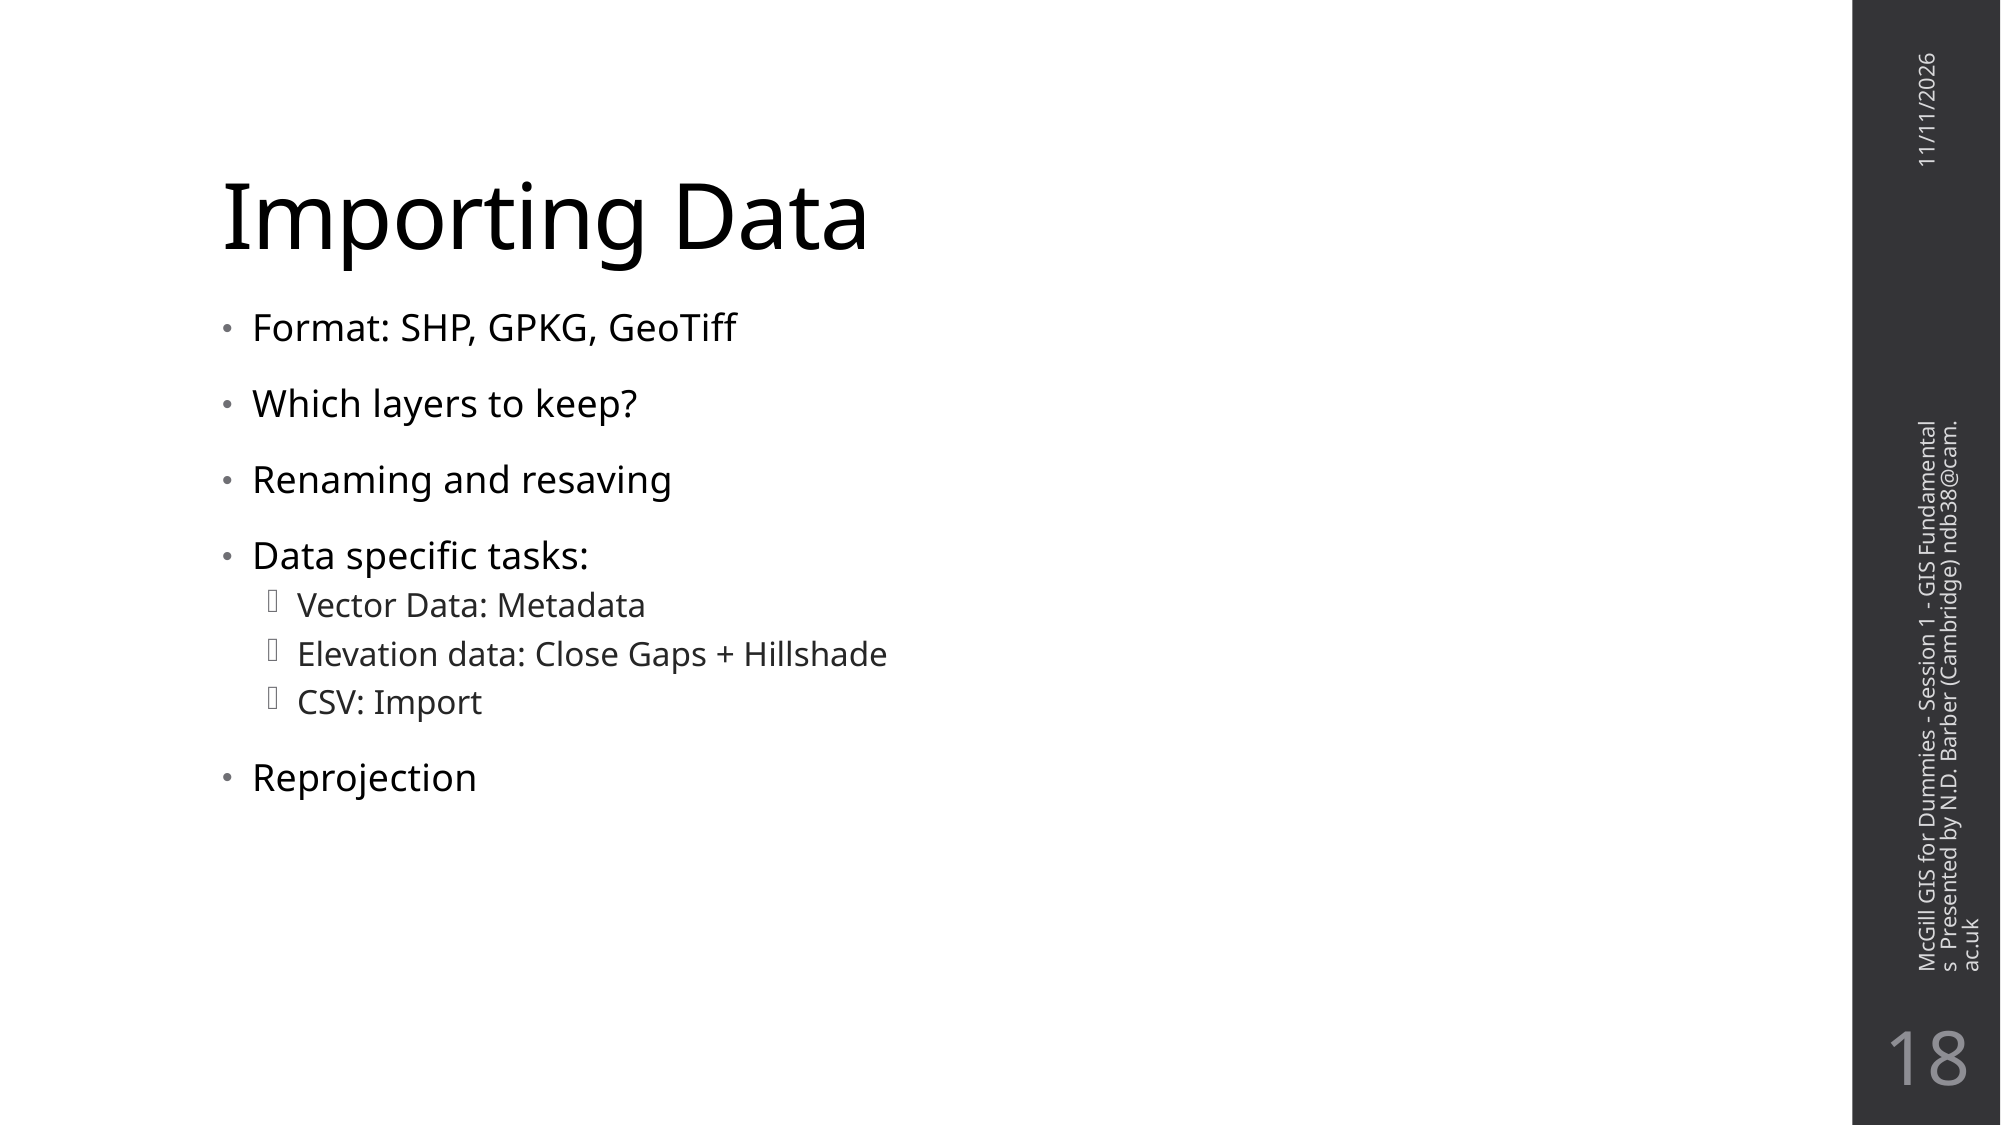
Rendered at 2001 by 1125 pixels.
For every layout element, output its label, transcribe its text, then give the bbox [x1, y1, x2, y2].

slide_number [1897, 37, 1958, 351]
title Importing Data [206, 60, 1797, 278]
list Format: SHP, GPKG, GeoTiff Which layers to keep? Renaming and resaving Data specific tasks: Vector Data: Metadata Elevation data: Close Gaps + Hillshade CSV: Import Reprojection [206, 299, 1617, 1014]
slide_number 17 [1852, 1012, 2000, 1110]
footer McGill GIS for Dummies - Session 1 - GIS Fundamentals Presented by N.D. Barber (Cambridge) ndb38@cam.ac.uk [1897, 400, 1958, 988]
